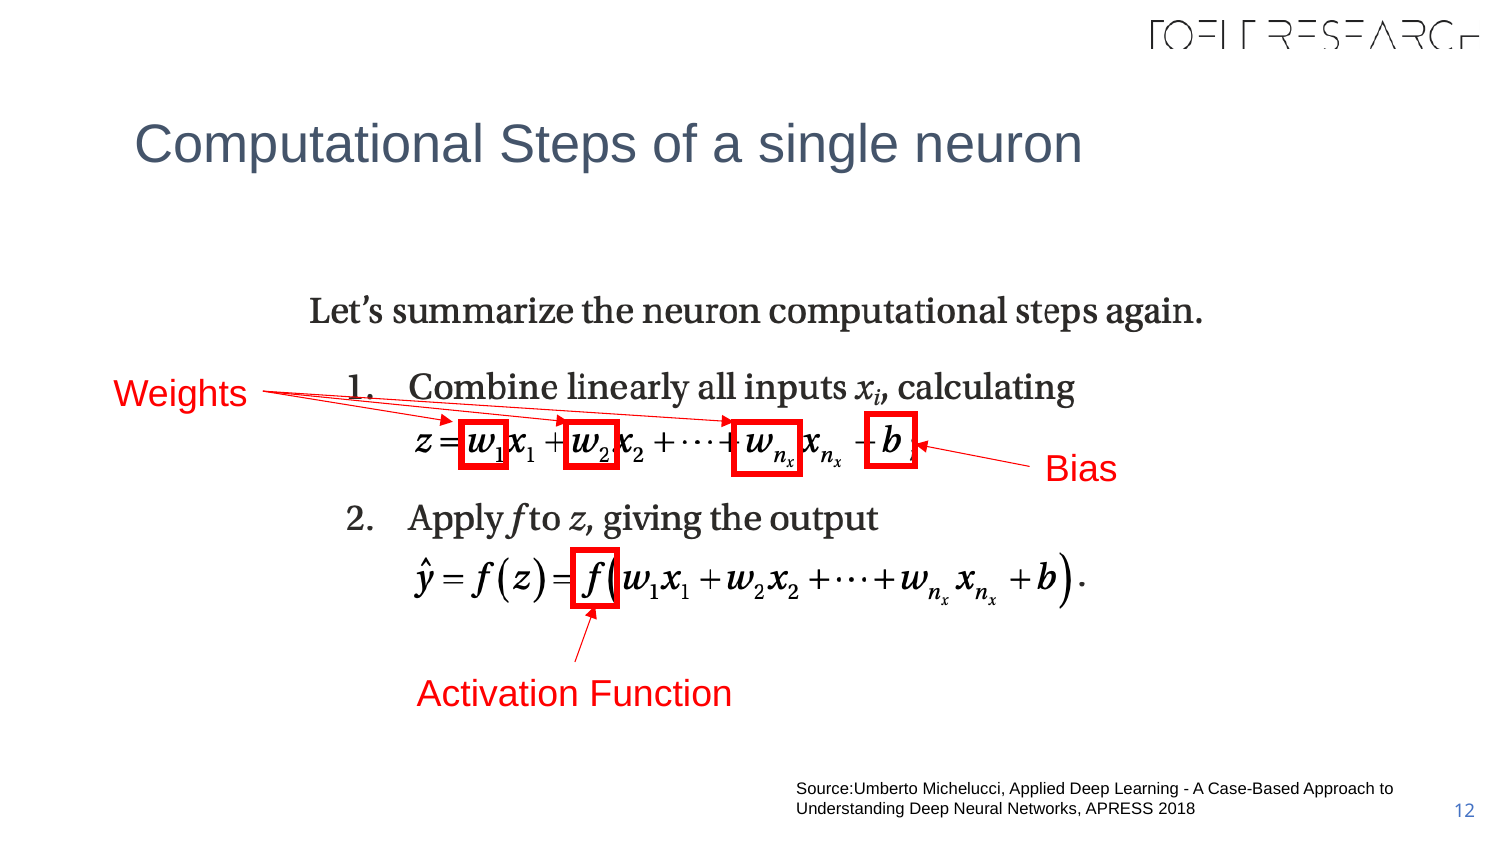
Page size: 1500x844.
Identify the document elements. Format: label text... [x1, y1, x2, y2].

title Computational Steps of a single neuron [119, 101, 1381, 189]
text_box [914, 444, 1030, 467]
text_box Weights [98, 361, 263, 421]
picture [271, 277, 1228, 638]
text_box Source:Umberto Michelucci, Applied Deep Learning - A Case-Based Approach to Understanding Deep Neural Networks, APRESS 2018 [789, 771, 1425, 820]
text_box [574, 605, 596, 662]
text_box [263, 391, 735, 422]
text_box Activation Function [401, 661, 748, 722]
slide_number 12 [1400, 779, 1491, 844]
